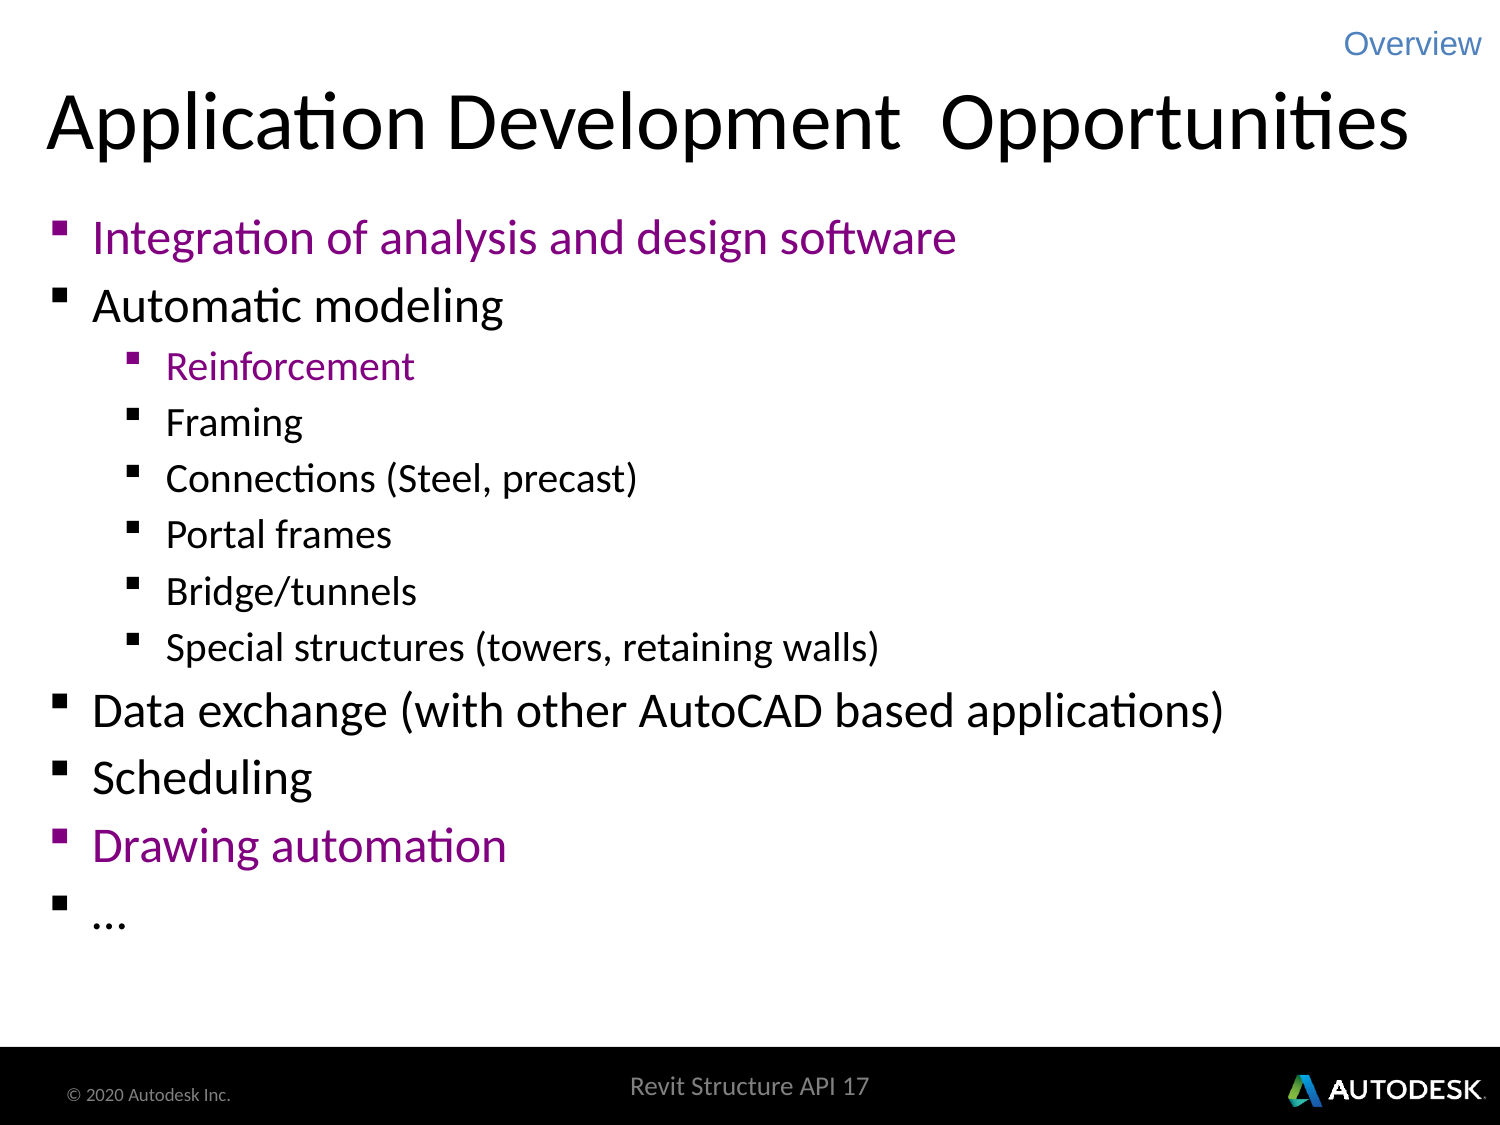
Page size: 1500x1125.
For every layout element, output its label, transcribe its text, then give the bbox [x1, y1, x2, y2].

picture [0, 1046, 1500, 1125]
title Application Development Opportunities [31, 58, 1489, 201]
text_box Integration of analysis and design software Automatic modeling Reinforcement Framing Connections (Steel, precast) Portal frames Bridge/tunnels Special structures (towers, retaining walls) Data exchange (with other AutoCAD based applications) Scheduling Drawing automation … [48, 204, 1388, 952]
text_box Overview [1151, 22, 1483, 63]
